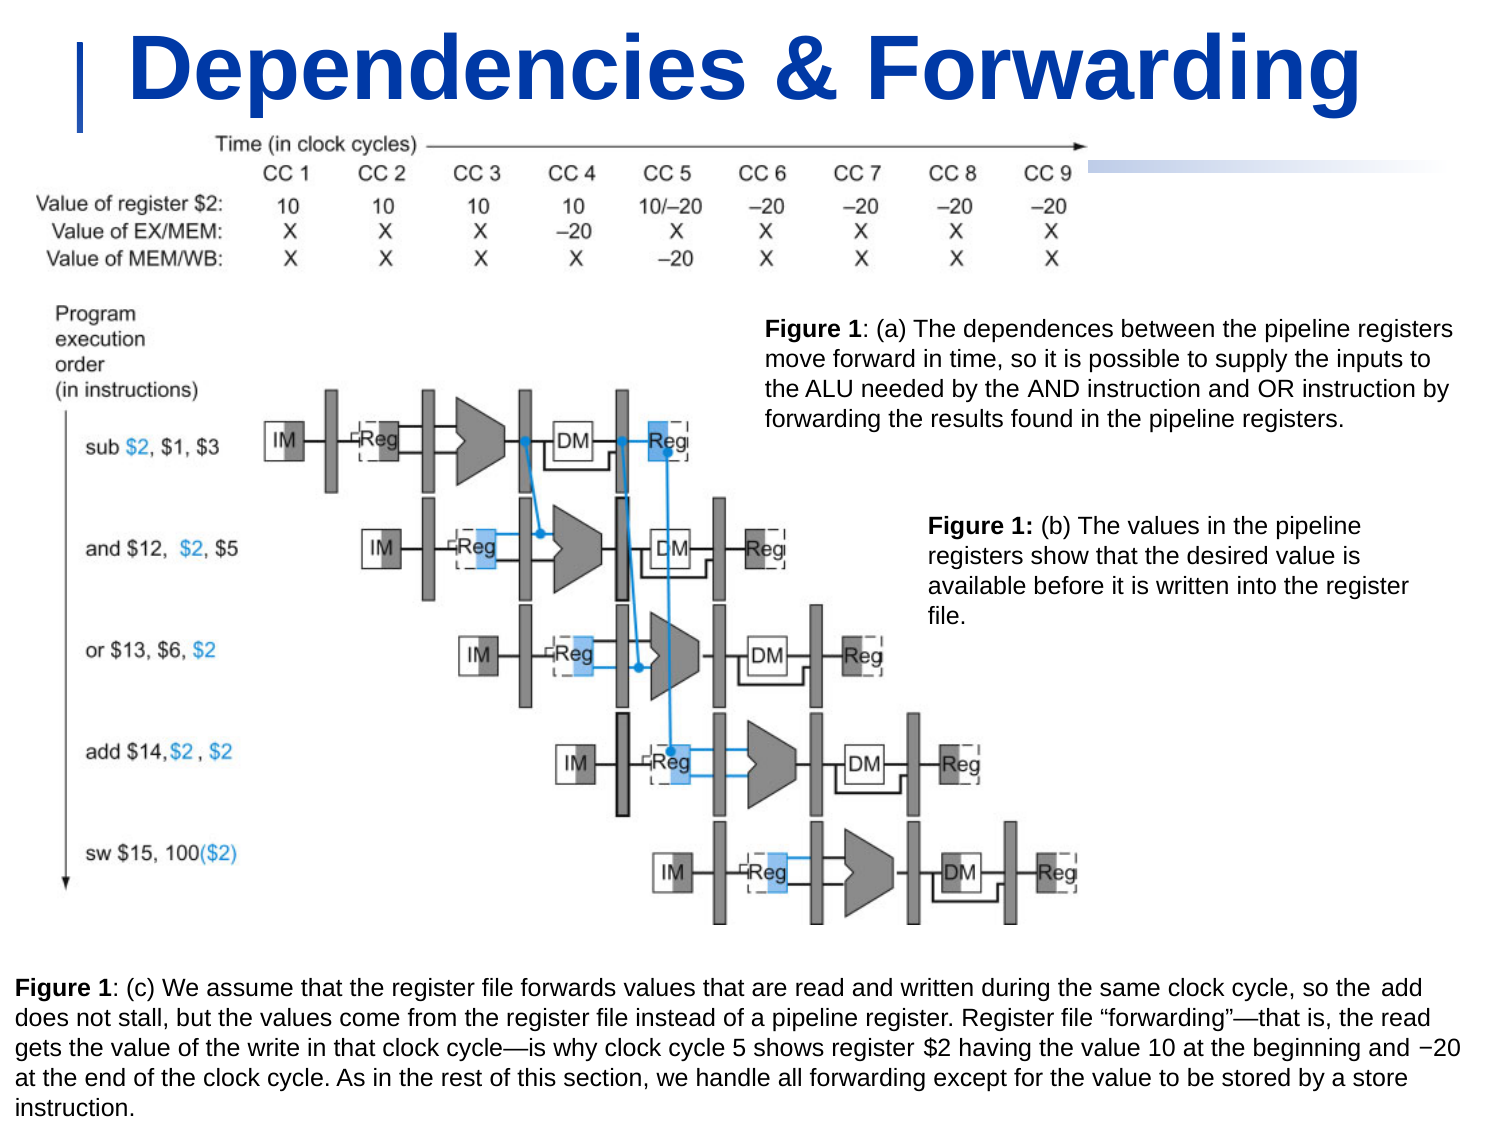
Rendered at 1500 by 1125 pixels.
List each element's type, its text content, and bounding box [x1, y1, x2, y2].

picture [36, 133, 1089, 925]
text_box Figure 1: (c) We assume that the register file forwards values that are read and written during the same clock cycle, so the add does not stall, but the values come from the register file instead of a pipeline register. Register file “forwarding”—that is, the read gets the value of the write in that clock cycle—is why clock cycle 5 shows register $2 having the value 10 at the beginning and −20 at the end of the clock cycle. As in the rest of this section, we handle all forwarding except for the value to be stored by a store instruction. [0, 964, 1483, 1125]
title Dependencies & Forwarding [112, 23, 1468, 126]
text_box Figure 1: (a) The dependences between the pipeline registers move forward in time, so it is possible to supply the inputs to the ALU needed by the AND instruction and OR instruction by forwarding the results found in the pipeline registers. [1093, 304, 1471, 440]
text_box Figure 1: (b) The values in the pipeline registers show that the desired value is available before it is written into the register file. [1093, 502, 1463, 637]
